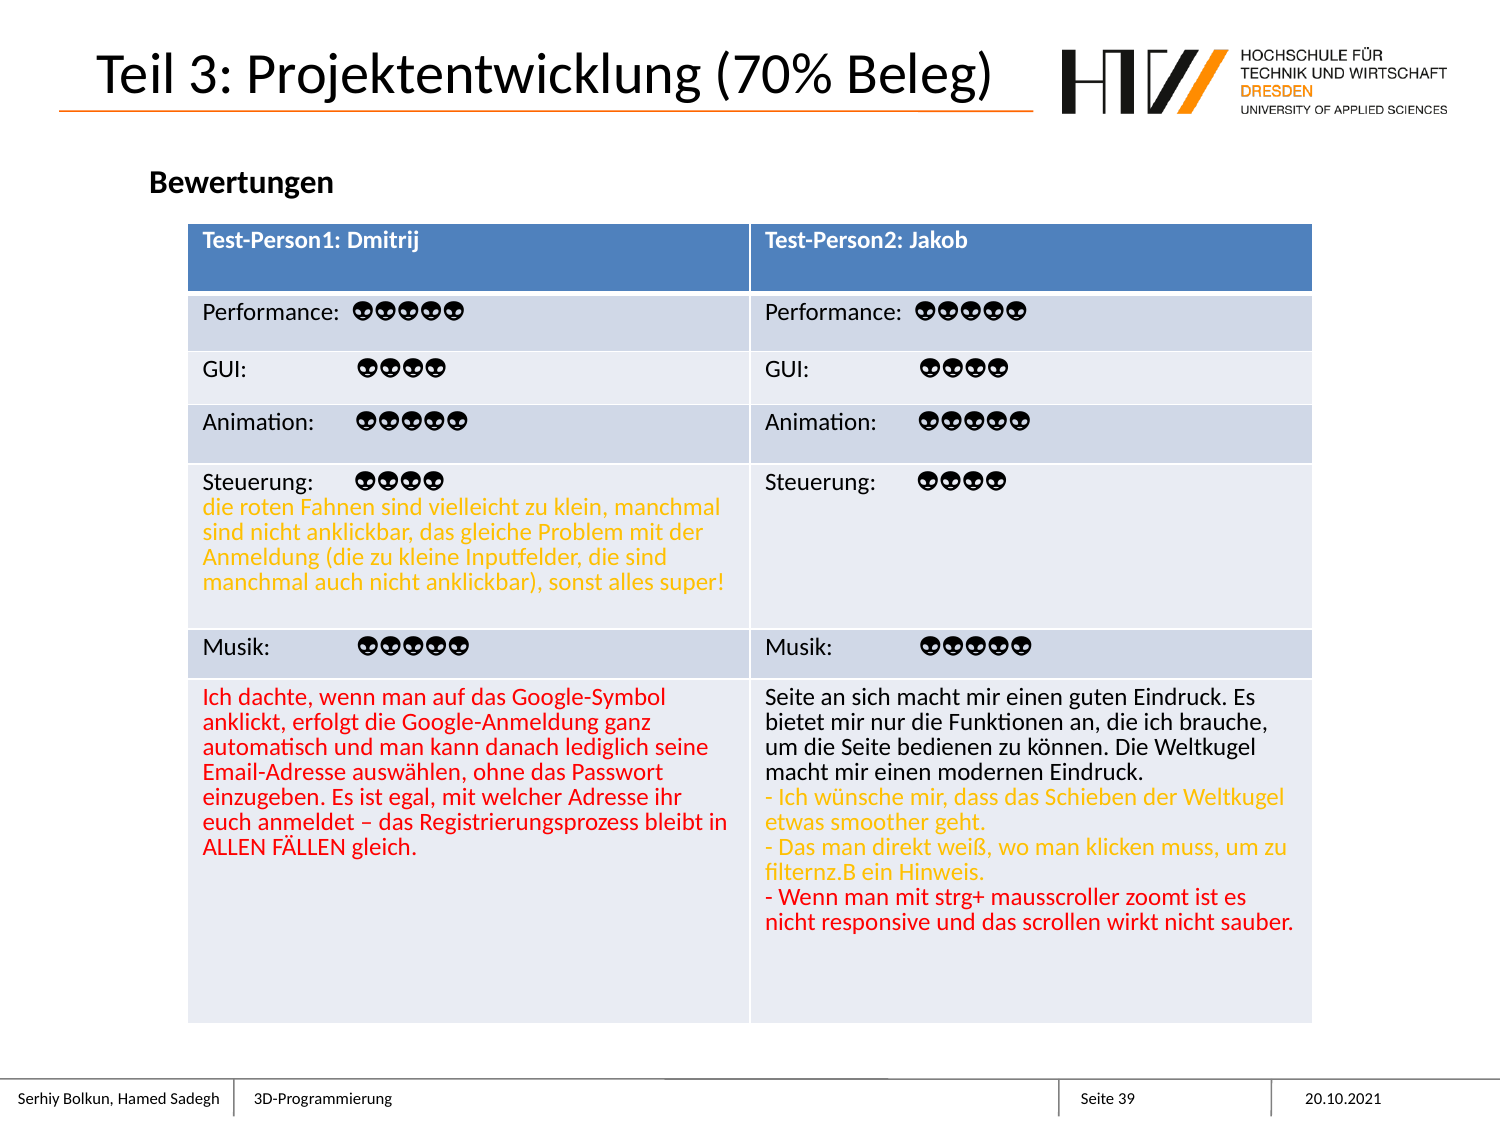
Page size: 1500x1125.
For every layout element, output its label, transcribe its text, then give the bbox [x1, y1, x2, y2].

table_cell Steuerung: 👽👽👽👽 die roten Fahnen sind vielleicht zu klein, manchmal sind nicht anklickbar, das gleiche Problem mit der Anmeldung (die zu kleine Inputfelder, die sind manchmal auch nicht anklickbar), sonst alles super! [188, 465, 749, 628]
text_box 3D-Programmierung [254, 1087, 530, 1116]
table_cell Seite an sich macht mir einen guten Eindruck. Es bietet mir nur die Funktionen an, die ich brauche, um die Seite bedienen zu können. Die Weltkugel macht mir einen modernen Eindruck. - Ich wünsche mir, dass das Schieben der Weltkugel etwas smoother geht. - Das man direkt weiß, wo man klicken muss, um zu filternz.B ein Hinweis. - Wenn man mit strg+ mausscroller zoomt ist es nicht responsive und das scrollen wirkt nicht sauber. [751, 680, 1312, 1023]
table_cell GUI: 👽👽👽👽 [188, 352, 749, 404]
list Bewertungen [70, 152, 1421, 211]
table_cell Animation: 👽👽👽👽👽 [751, 405, 1312, 463]
table_header Test-Person1: Dmitrij [188, 224, 749, 291]
text_box 20.10.2021 [1305, 1087, 1477, 1116]
table_cell Performance: 👽👽👽👽👽 [188, 296, 749, 351]
table_cell Steuerung: 👽👽👽👽 [751, 465, 1312, 628]
table_cell GUI: 👽👽👽👽 [751, 352, 1312, 404]
text_box Serhiy Bolkun, Hamed Sadegh [17, 1087, 247, 1116]
title Teil 3: Projektentwicklung (70% Beleg) [0, 0, 1222, 164]
text_box Seite 39 [1080, 1087, 1247, 1116]
table_header Test-Person2: Jakob [751, 224, 1312, 291]
table_cell Ich dachte, wenn man auf das Google-Symbol anklickt, erfolgt die Google-Anmeldung ganz automatisch und man kann danach lediglich seine Email-Adresse auswählen, ohne das Passwort einzugeben. Es ist egal, mit welcher Adresse ihr euch anmeldet – das Registrierungsprozess bleibt in ALLEN FÄLLEN gleich. [188, 680, 749, 1023]
table_cell Performance: 👽👽👽👽👽 [751, 296, 1312, 351]
picture [1062, 47, 1447, 114]
table_cell Animation: 👽👽👽👽👽 [188, 405, 749, 463]
table_cell Musik: 👽👽👽👽👽 [188, 630, 749, 678]
table_cell Musik: 👽👽👽👽👽 [751, 630, 1312, 678]
